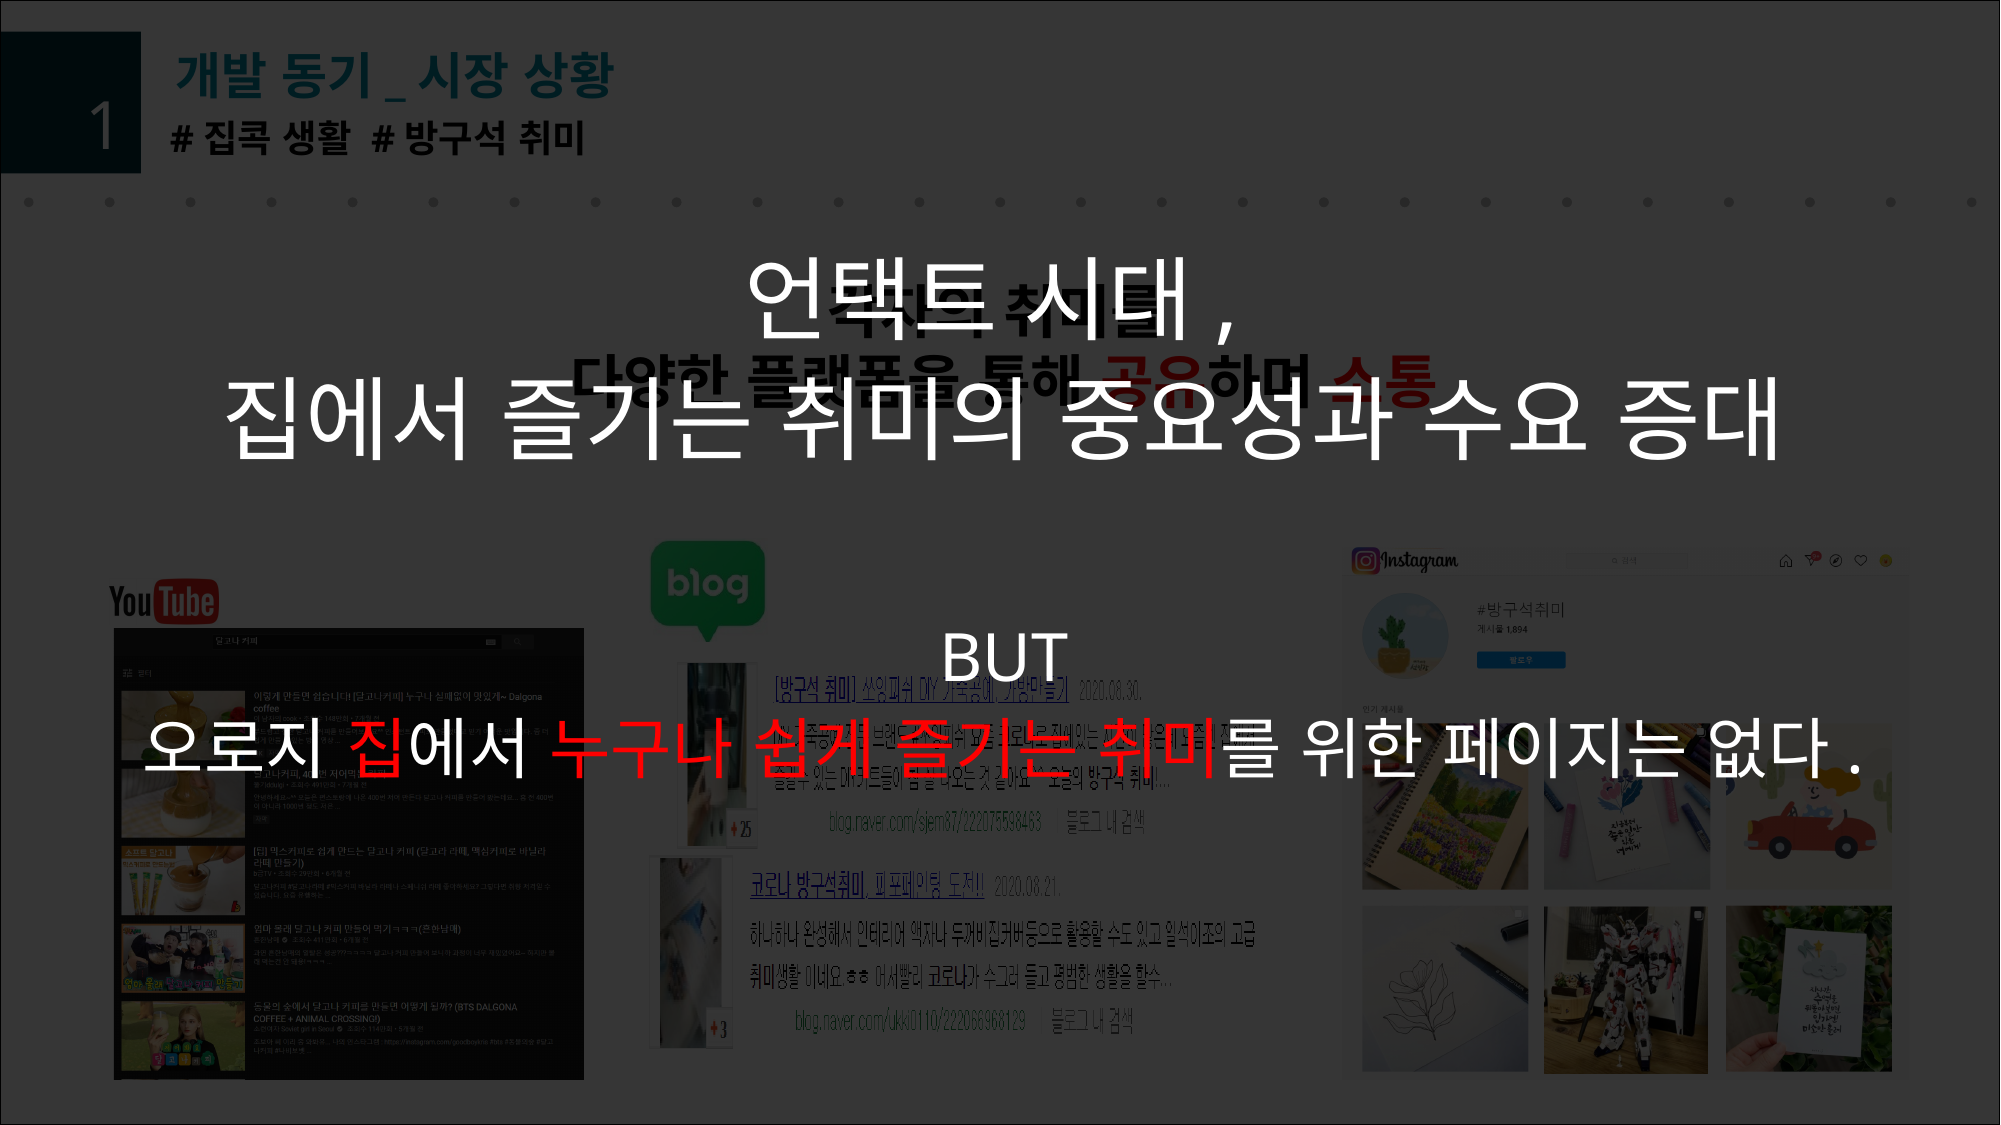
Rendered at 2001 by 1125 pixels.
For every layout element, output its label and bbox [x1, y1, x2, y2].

text_box [0, 0, 2000, 1125]
